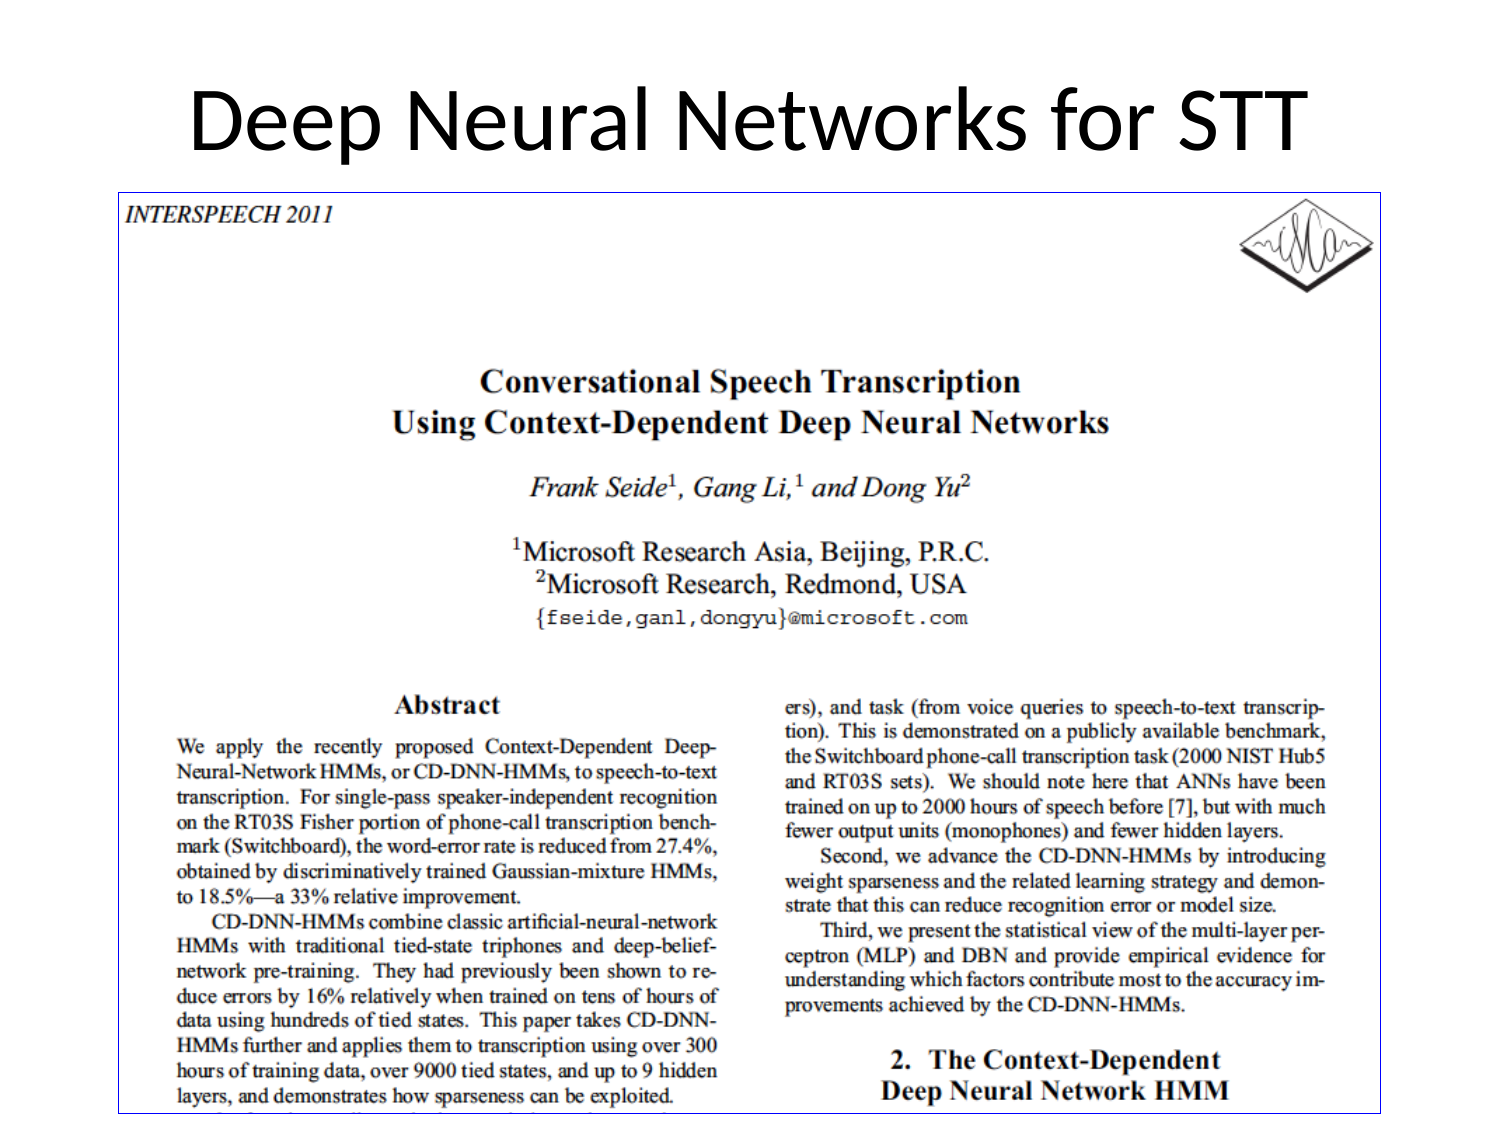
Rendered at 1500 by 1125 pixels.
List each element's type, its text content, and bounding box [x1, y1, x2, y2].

picture [118, 192, 1382, 1114]
title Deep Neural Networks for STT [75, 20, 1425, 208]
